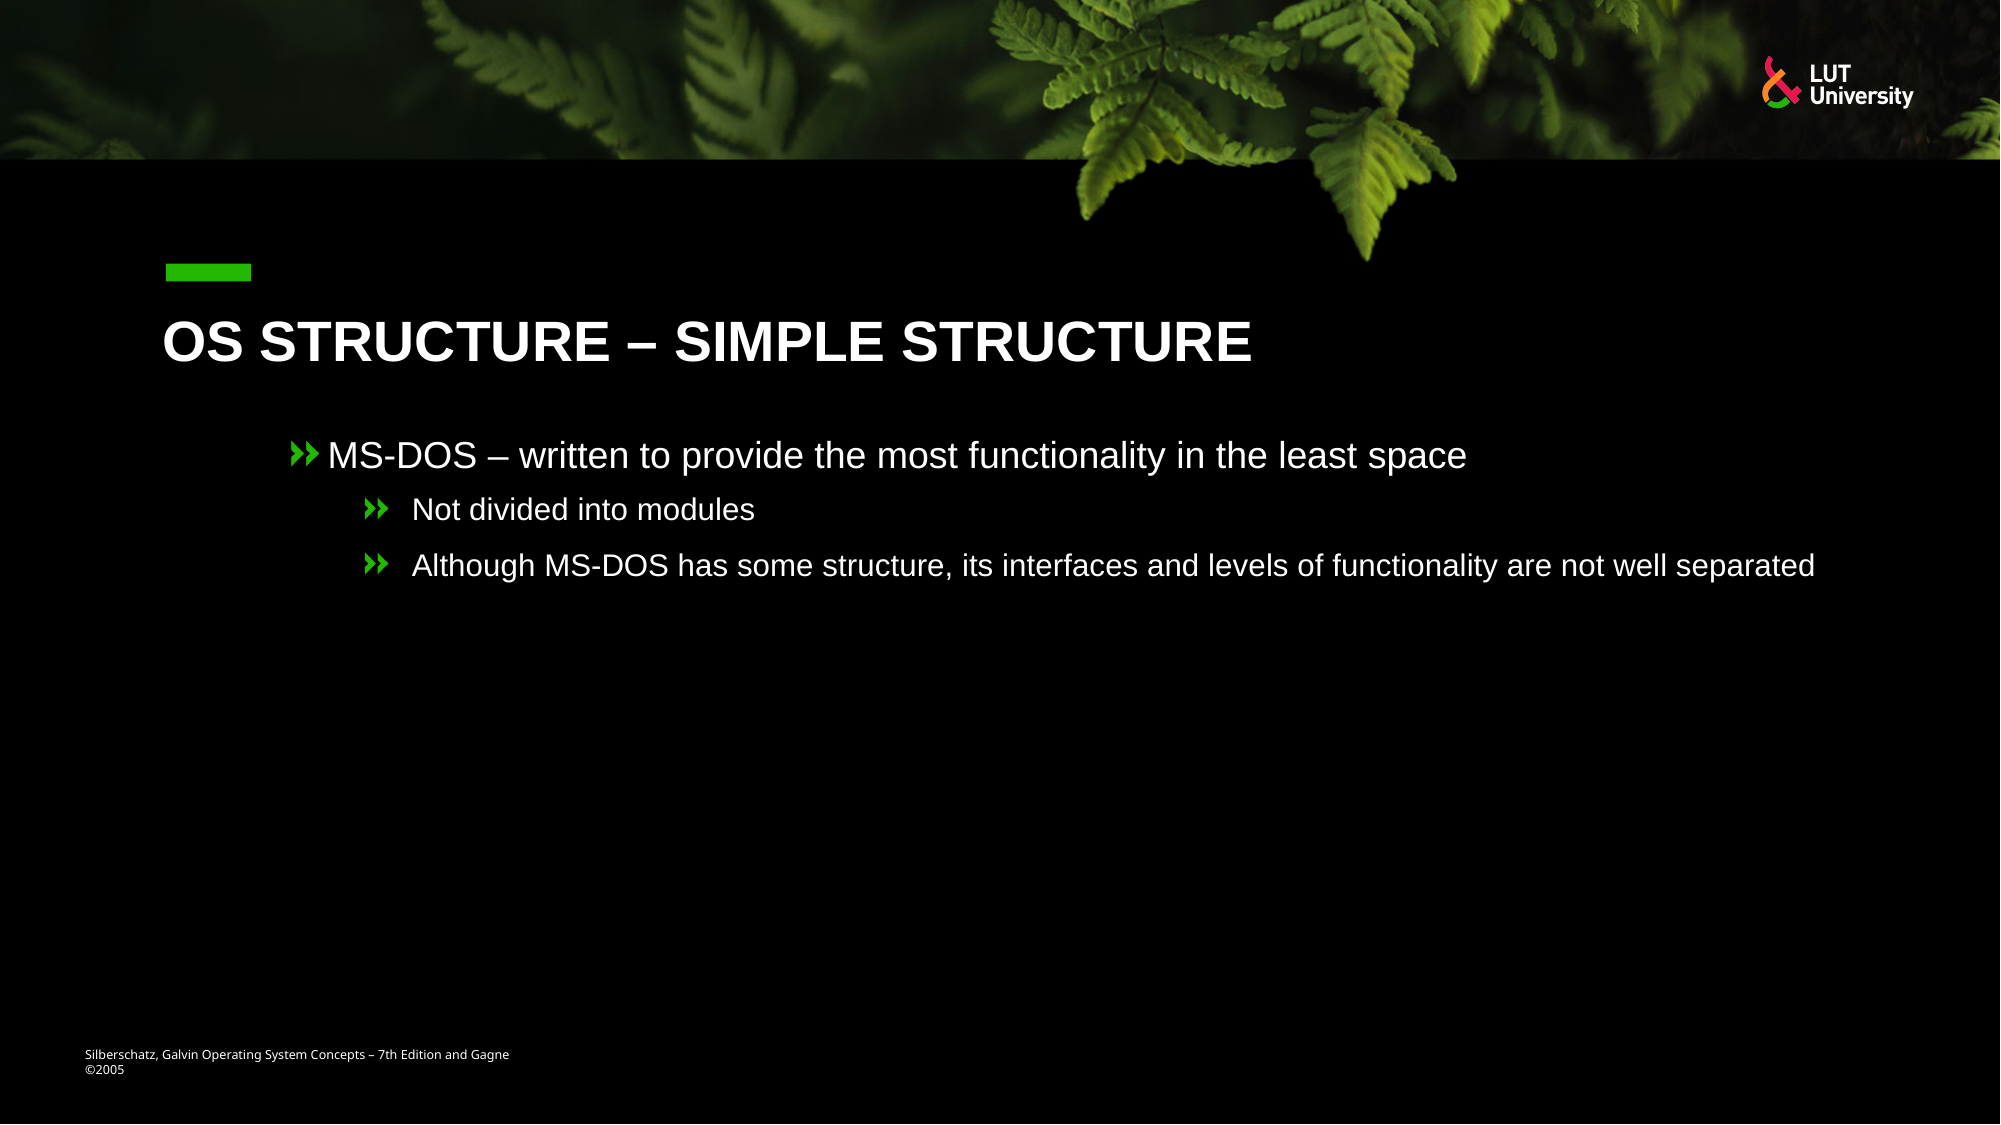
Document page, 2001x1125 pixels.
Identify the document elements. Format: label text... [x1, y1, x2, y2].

list MS-DOS – written to provide the most functionality in the least space Not divided into modules Although MS-DOS has some structure, its interfaces and levels of functionality are not well separated [275, 414, 1873, 1026]
text_box Silberschatz, Galvin Operating System Concepts – 7th Edition and Gagne ©2005 [70, 1039, 552, 1084]
title Os Structure – SIMPLE STRUCTURE [147, 305, 1873, 382]
picture [0, 0, 2000, 1124]
